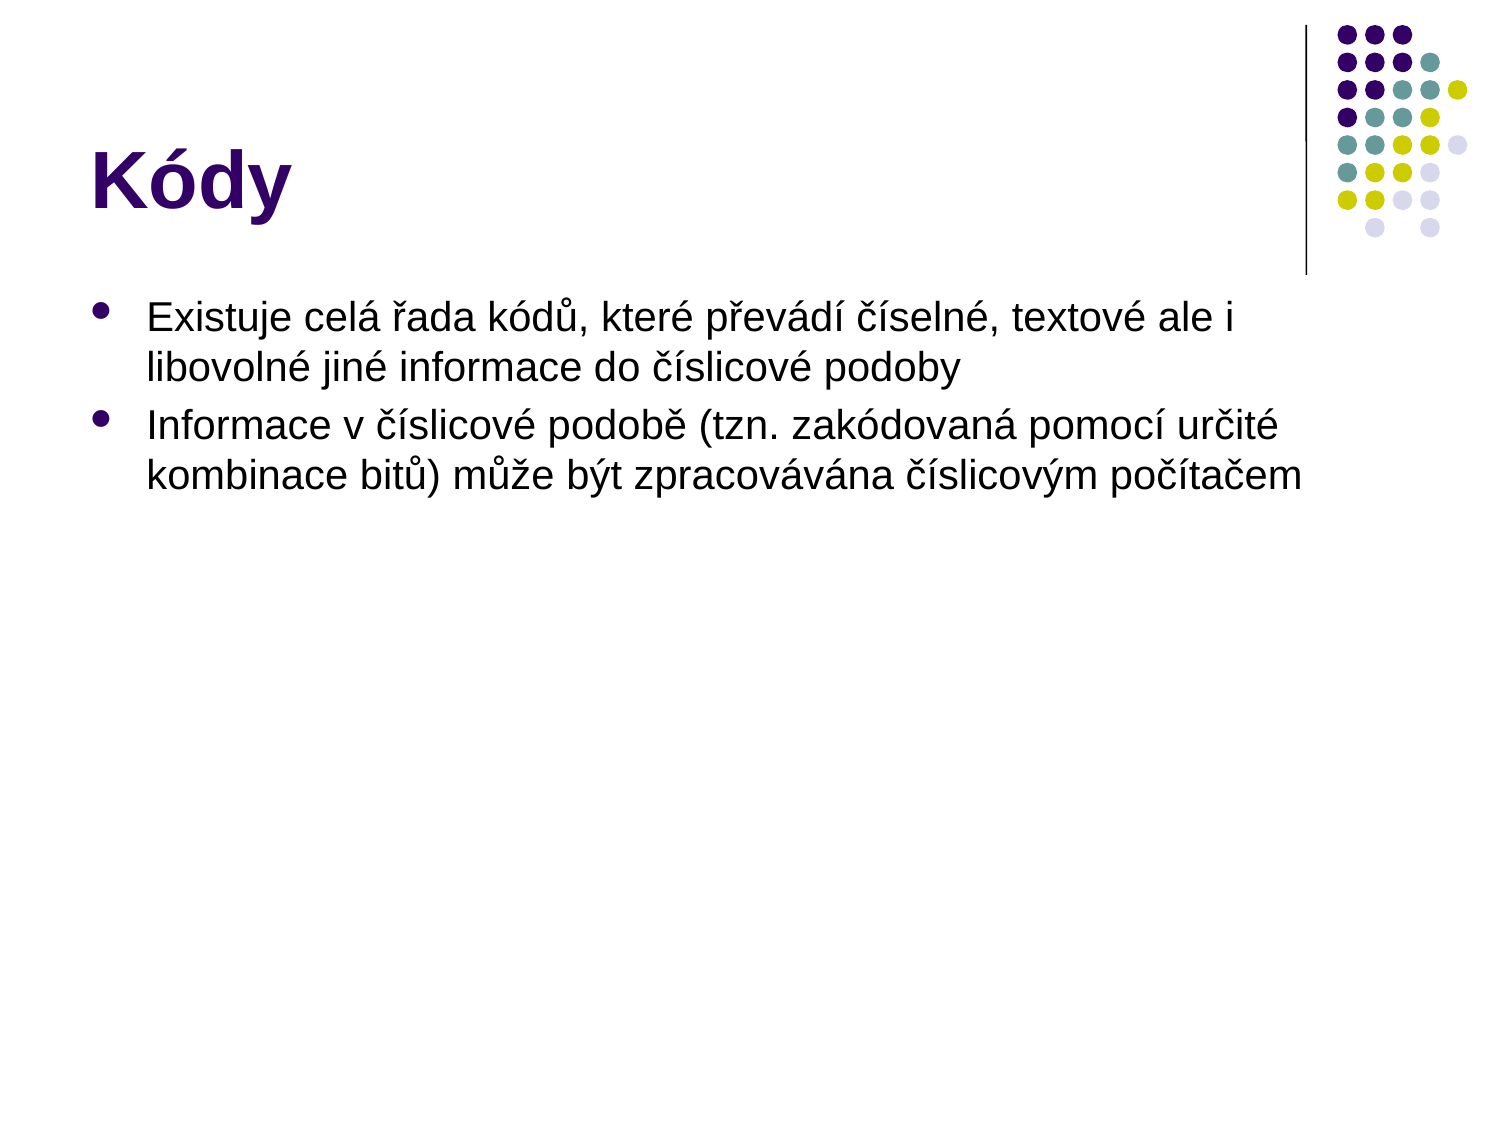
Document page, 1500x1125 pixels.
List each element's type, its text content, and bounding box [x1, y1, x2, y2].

title Kódy [75, 20, 1313, 233]
list Existuje celá řada kódů, které převádí číselné, textové ale i libovolné jiné informace do číslicové podoby Informace v číslicové podobě (tzn. zakódovaná pomocí určité kombinace bitů) může být zpracovávána číslicovým počítačem [75, 282, 1425, 1006]
